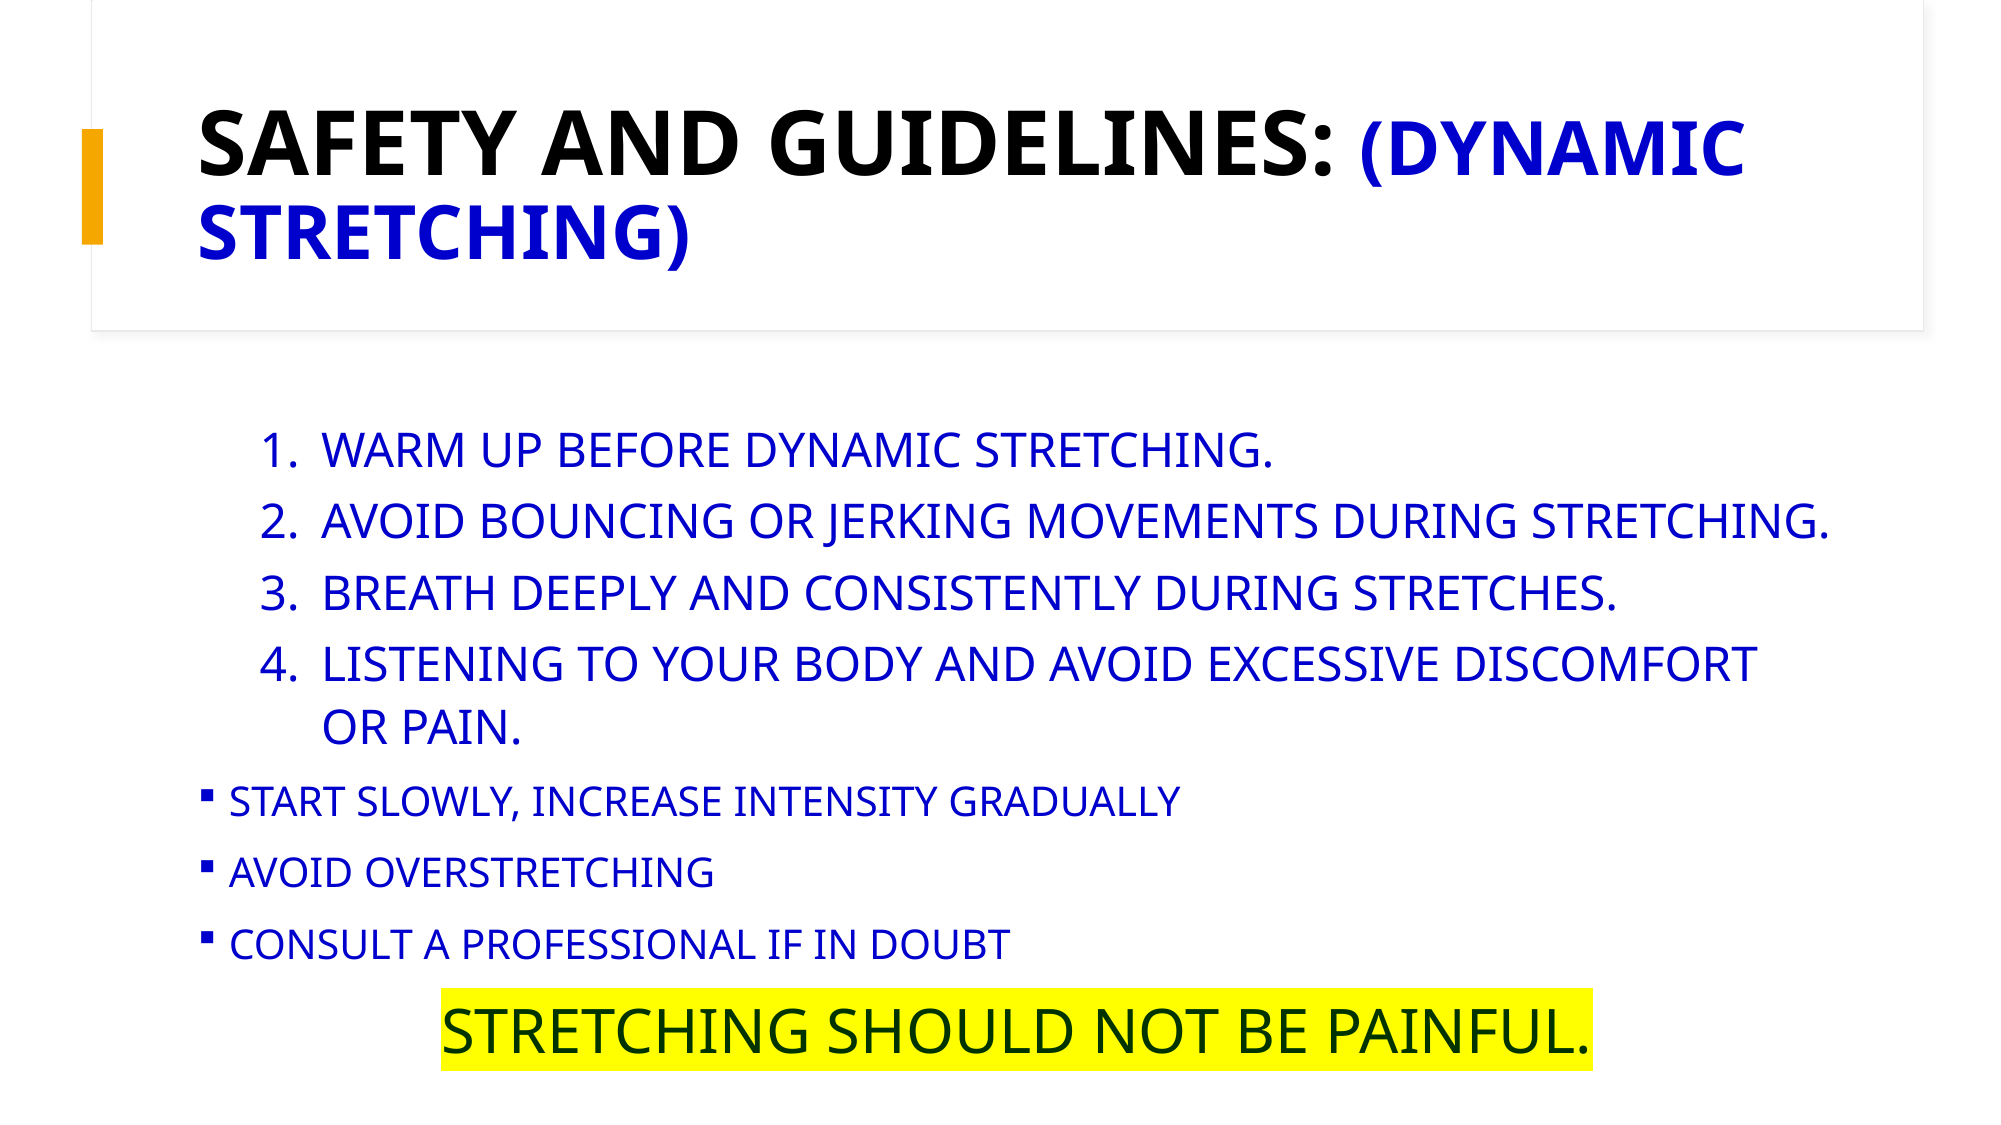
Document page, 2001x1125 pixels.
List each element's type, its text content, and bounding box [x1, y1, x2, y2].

list WARM UP BEFORE DYNAMIC STRETCHING. AVOID BOUNCING OR JERKING MOVEMENTS DURING STRETCHING. BREATH DEEPLY AND CONSISTENTLY DURING STRETCHES. LISTENING TO YOUR BODY AND AVOID EXCESSIVE DISCOMFORT OR PAIN. START SLOWLY, INCREASE INTENSITY GRADUALLY AVOID OVERSTRETCHING CONSULT A PROFESSIONAL IF IN DOUBT STRETCHING SHOULD NOT BE PAINFUL. [183, 406, 1851, 1103]
title SAFETY AND GUIDELINES: (DYNAMIC STRETCHING) [183, 90, 1851, 284]
